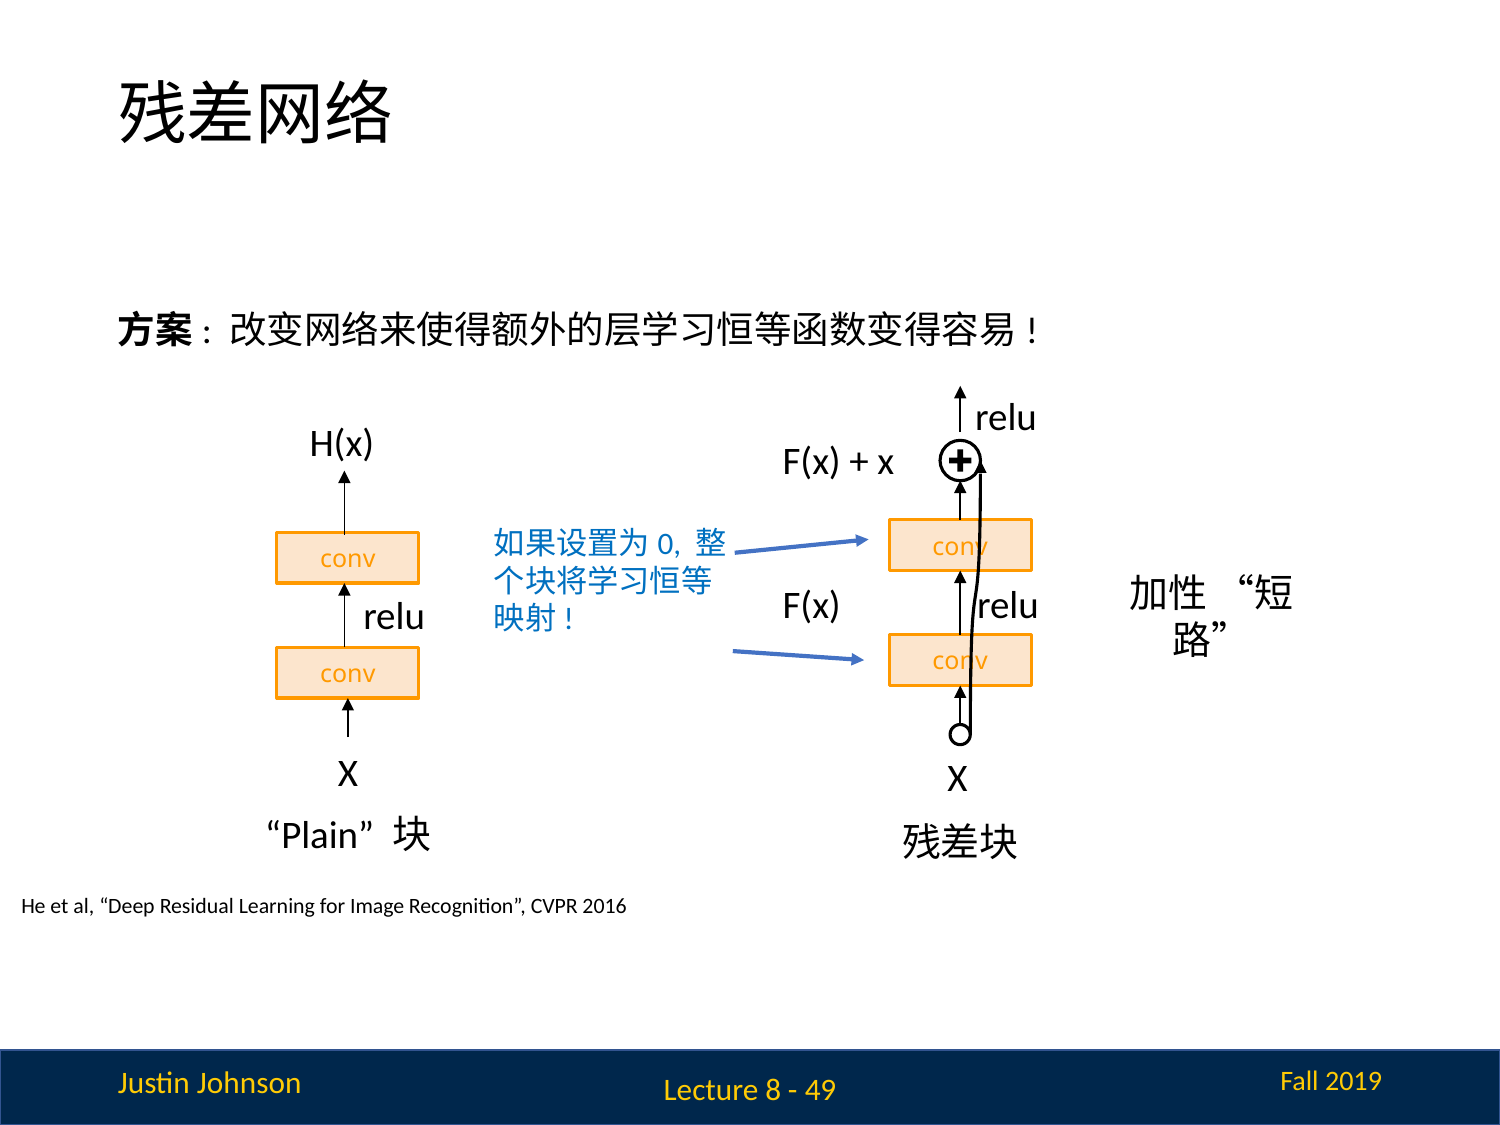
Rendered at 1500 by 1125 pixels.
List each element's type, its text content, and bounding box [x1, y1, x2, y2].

text_box conv [981, 634, 1032, 686]
text_box He et al, “Deep Residual Learning for Image Recognition”, CVPR 2016 [6, 883, 643, 925]
text_box conv [981, 519, 1032, 571]
text_box relu [345, 591, 448, 636]
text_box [734, 539, 869, 553]
text_box conv [889, 519, 970, 571]
text_box [950, 724, 971, 738]
text_box 加性 “短路” [1108, 553, 1315, 674]
text_box conv [276, 647, 419, 699]
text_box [970, 481, 981, 735]
slide_number Lecture 8 - 49 [547, 1057, 953, 1118]
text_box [732, 651, 865, 661]
text_box conv [276, 532, 419, 584]
text_box X [282, 732, 413, 797]
text_box conv [889, 634, 970, 686]
title 残差网络 [103, 59, 1397, 173]
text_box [940, 440, 981, 481]
text_box relu [952, 393, 1060, 438]
text_box 如果设置为0, 整个块将学习恒等映射! [479, 516, 748, 644]
text_box 残差块 [826, 812, 1094, 871]
text_box F(x) [767, 565, 878, 650]
text_box relu [981, 580, 1062, 625]
text_box “Plain” 块 [227, 808, 469, 859]
text_box F(x) + x [767, 420, 920, 481]
text_box H(x) [276, 402, 407, 467]
text_box relu [961, 580, 970, 625]
text_box 方案: 改变网络来使得额外的层学习恒等函数变得容易! [103, 299, 1417, 359]
text_box relu [340, 596, 344, 636]
text_box relu [954, 584, 959, 625]
text_box X [892, 738, 1023, 802]
